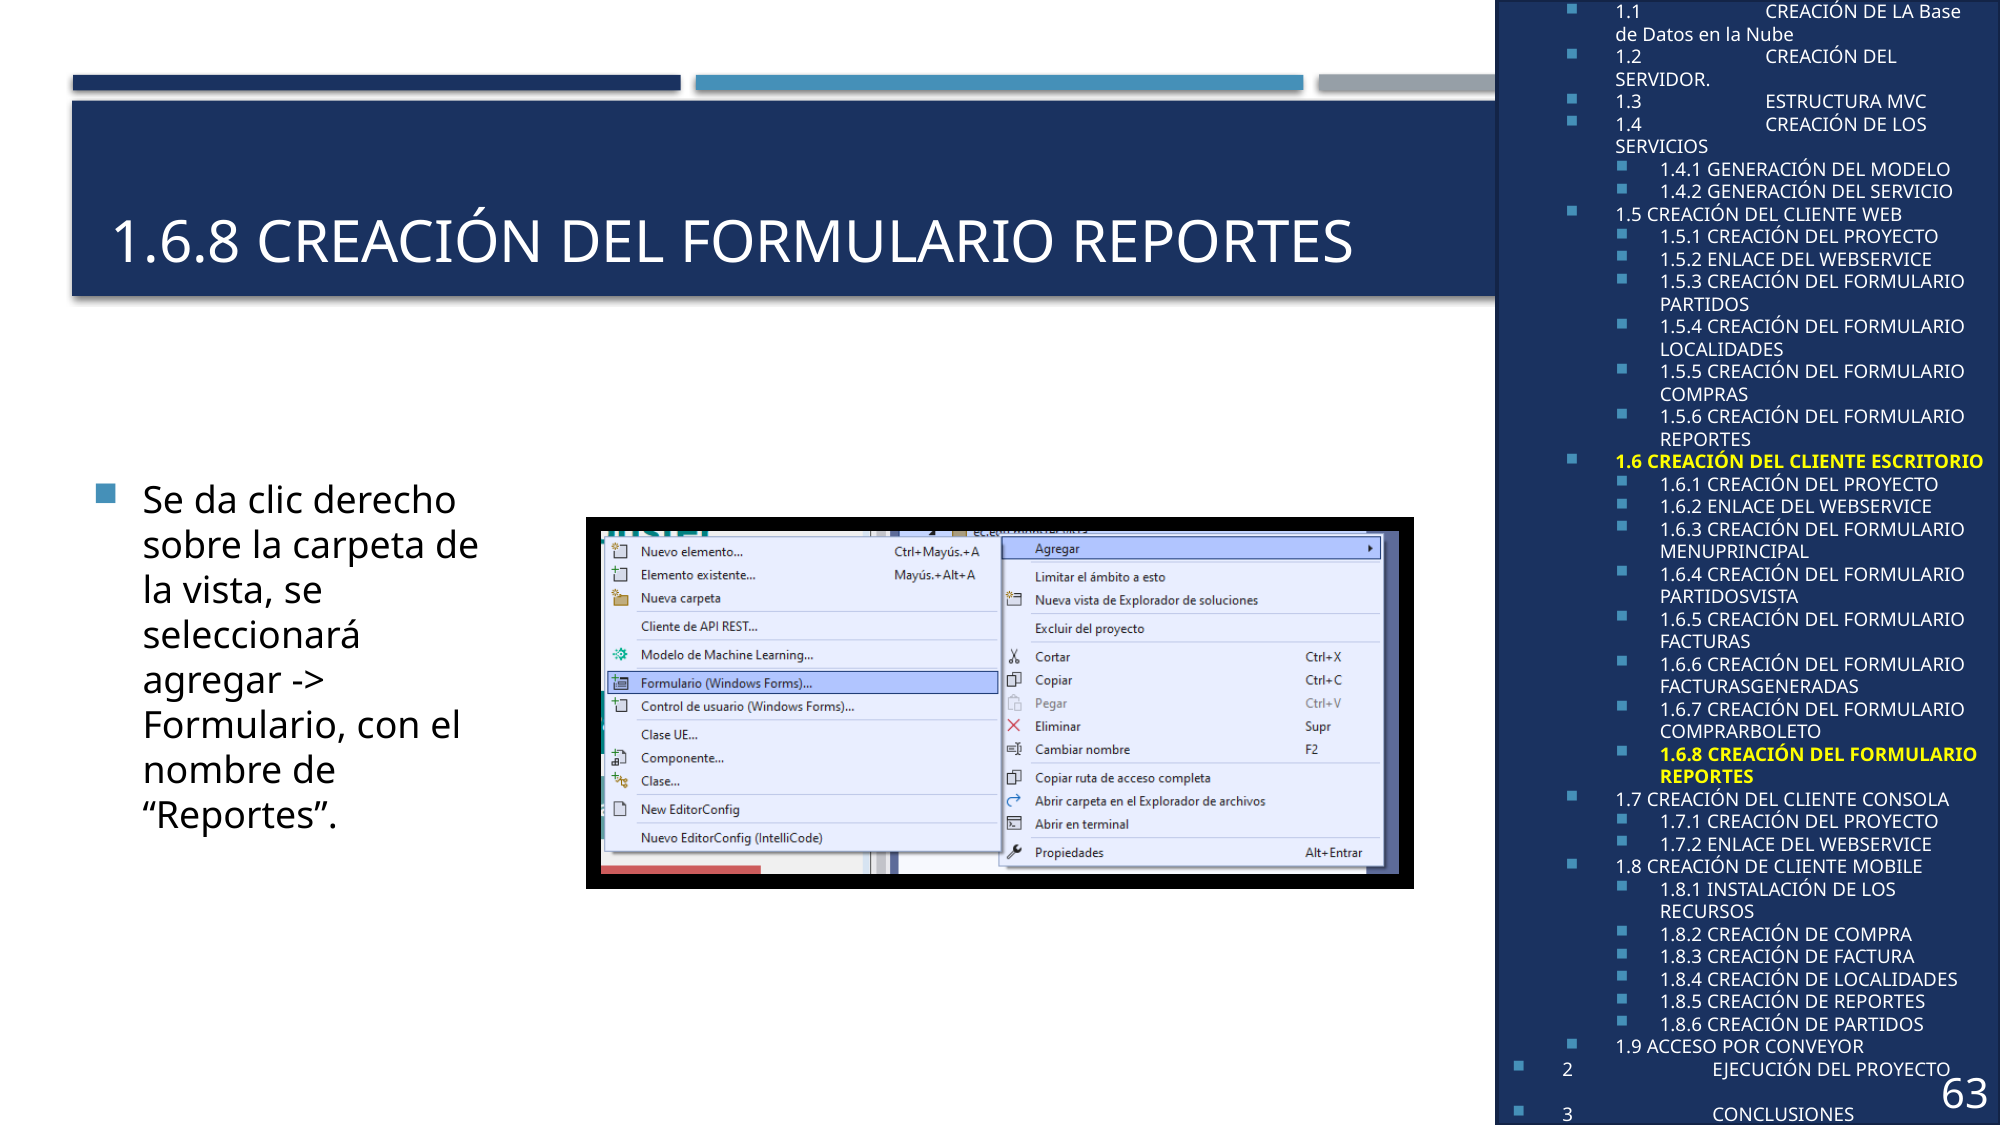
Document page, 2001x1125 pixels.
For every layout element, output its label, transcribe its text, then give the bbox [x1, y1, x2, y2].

picture [600, 530, 1400, 875]
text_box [1496, 0, 2000, 1125]
list Se da clic derecho sobre la carpeta de la vista, se seleccionará agregar -> Formulario, con el nombre de “Reportes”. [77, 301, 503, 1010]
title 1.6.8 CREACIÓN DEL FORMULARIO REPORTES [95, 115, 1490, 282]
